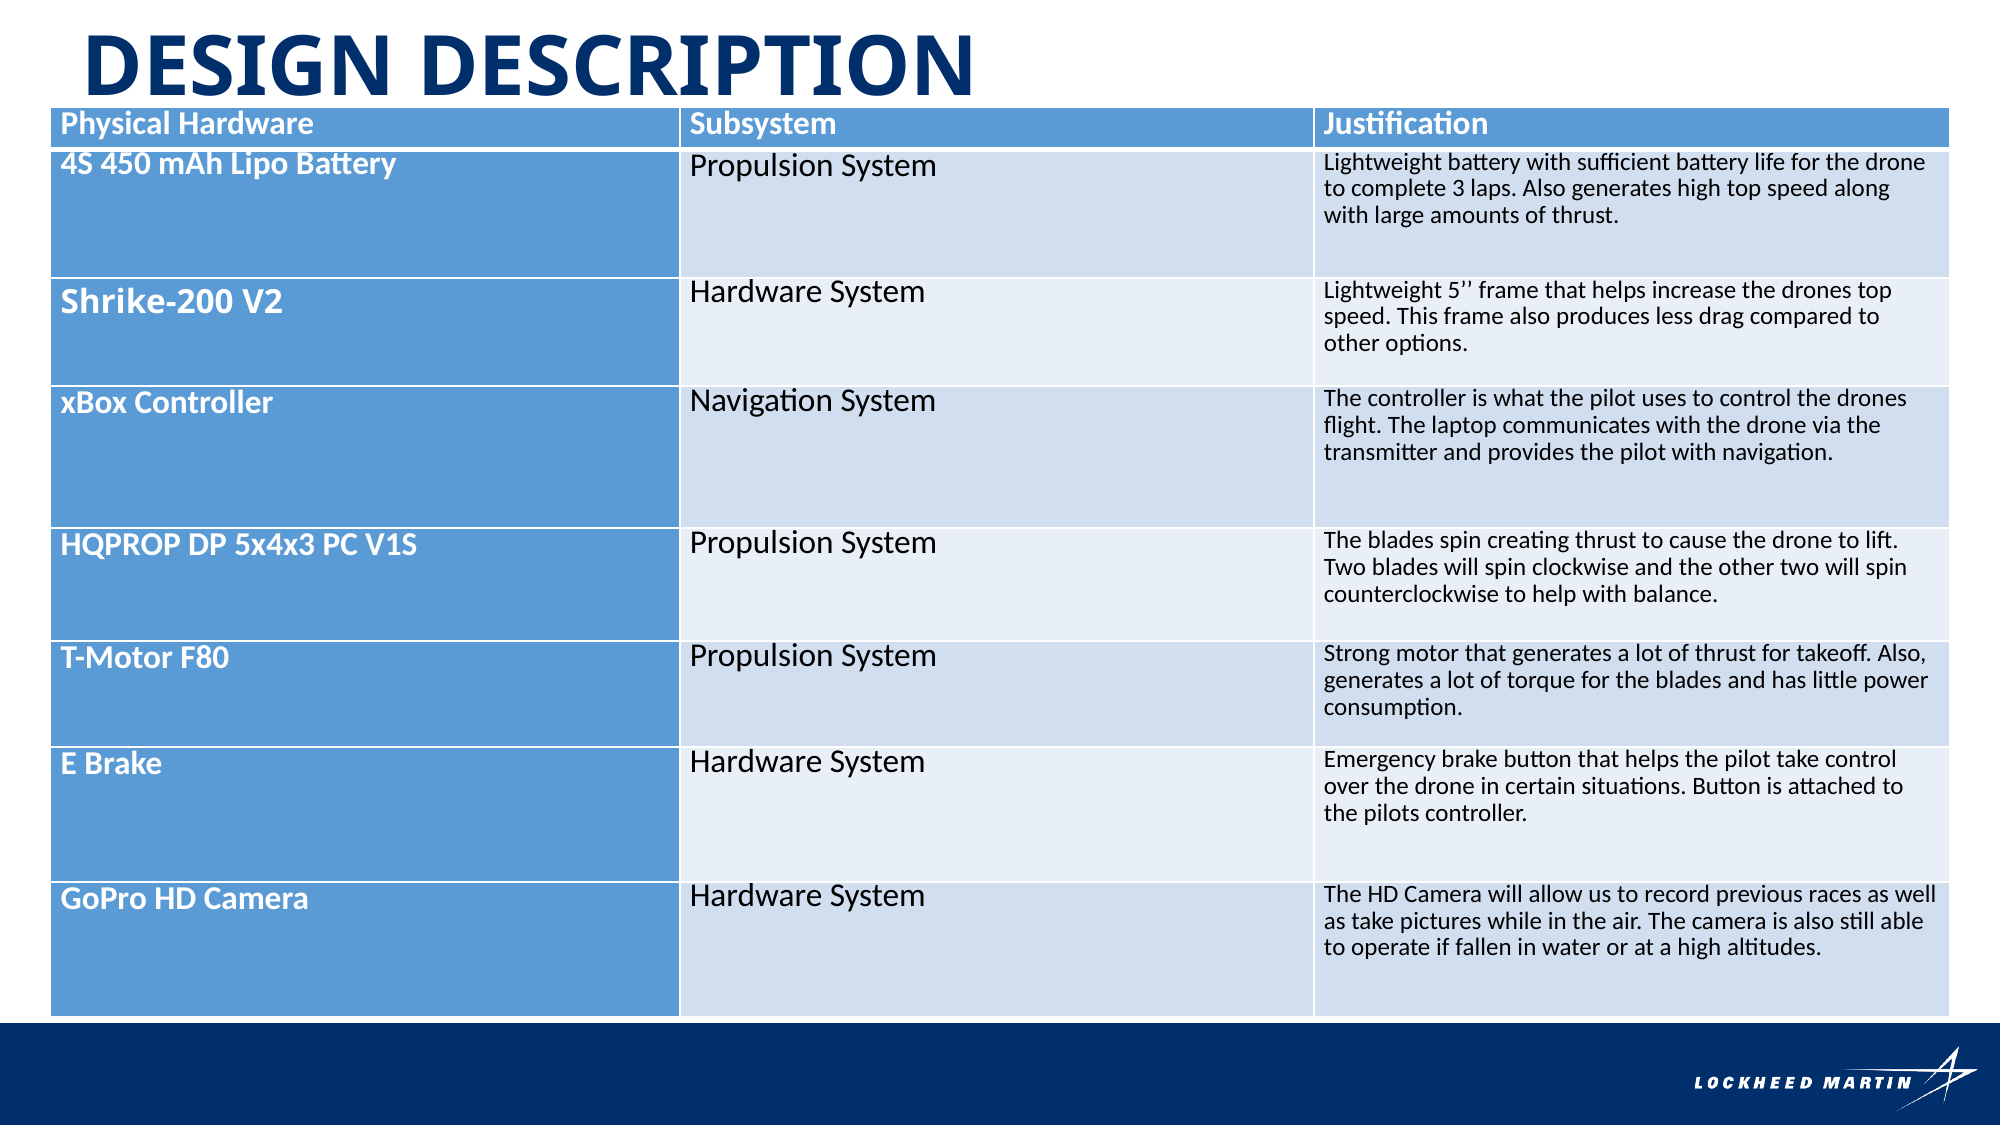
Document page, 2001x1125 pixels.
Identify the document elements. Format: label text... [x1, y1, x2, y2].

table_cell 4S 450 mAh Lipo Battery [51, 152, 679, 277]
table_cell GoPro HD Camera [51, 883, 679, 1016]
table_header Justification [1315, 108, 1949, 147]
table_cell xBox Controller [51, 387, 679, 527]
table_cell Hardware System [681, 748, 1313, 881]
table_cell Shrike-200 V2 [51, 279, 679, 385]
table_cell Propulsion System [681, 529, 1313, 640]
table_cell The HD Camera will allow us to record previous races as well as take pictures while in the air. The camera is also still able to operate if fallen in water or at a high altitudes. [1315, 883, 1949, 1016]
table_cell Hardware System [681, 883, 1313, 1016]
table_cell Hardware System [681, 279, 1313, 385]
table_cell The controller is what the pilot uses to control the drones flight. The laptop communicates with the drone via the transmitter and provides the pilot with navigation. [1315, 387, 1949, 527]
table_cell Strong motor that generates a lot of thrust for takeoff. Also, generates a lot of torque for the blades and has little power consumption. [1315, 642, 1949, 746]
table_cell The blades spin creating thrust to cause the drone to lift. Two blades will spin clockwise and the other two will spin counterclockwise to help with balance. [1315, 529, 1949, 640]
table_cell Propulsion System [681, 152, 1313, 277]
table_cell T-Motor F80 [51, 642, 679, 746]
table_cell Propulsion System [681, 642, 1313, 746]
table_cell Emergency brake button that helps the pilot take control over the drone in certain situations. Button is attached to the pilots controller. [1315, 748, 1949, 881]
table_cell Lightweight battery with sufficient battery life for the drone to complete 3 laps. Also generates high top speed along with large amounts of thrust. [1315, 152, 1949, 277]
table_cell Navigation System [681, 387, 1313, 527]
table_header Subsystem [681, 108, 1313, 147]
list Design Description [66, 15, 1878, 106]
table_cell Lightweight 5’’ frame that helps increase the drones top speed. This frame also produces less drag compared to other options. [1315, 279, 1949, 385]
table_cell HQPROP DP 5x4x3 PC V1S [51, 529, 679, 640]
table_cell E Brake [51, 748, 679, 881]
table_header Physical Hardware [51, 108, 679, 147]
